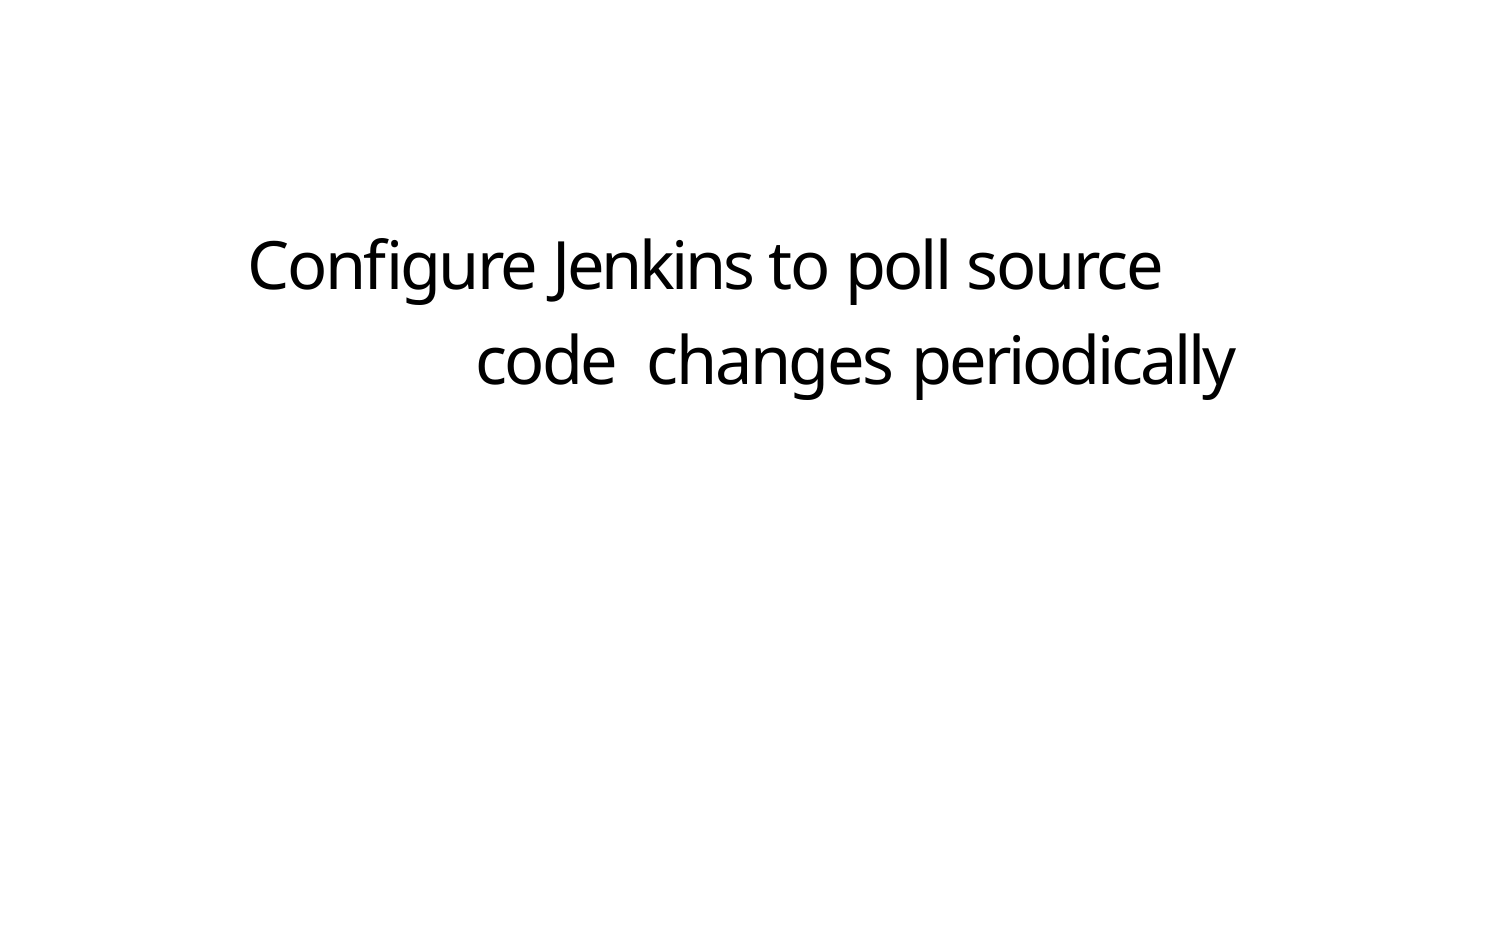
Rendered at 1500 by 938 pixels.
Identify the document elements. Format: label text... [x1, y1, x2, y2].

title Configure Jenkins to poll source code changes periodically [245, 205, 1255, 399]
